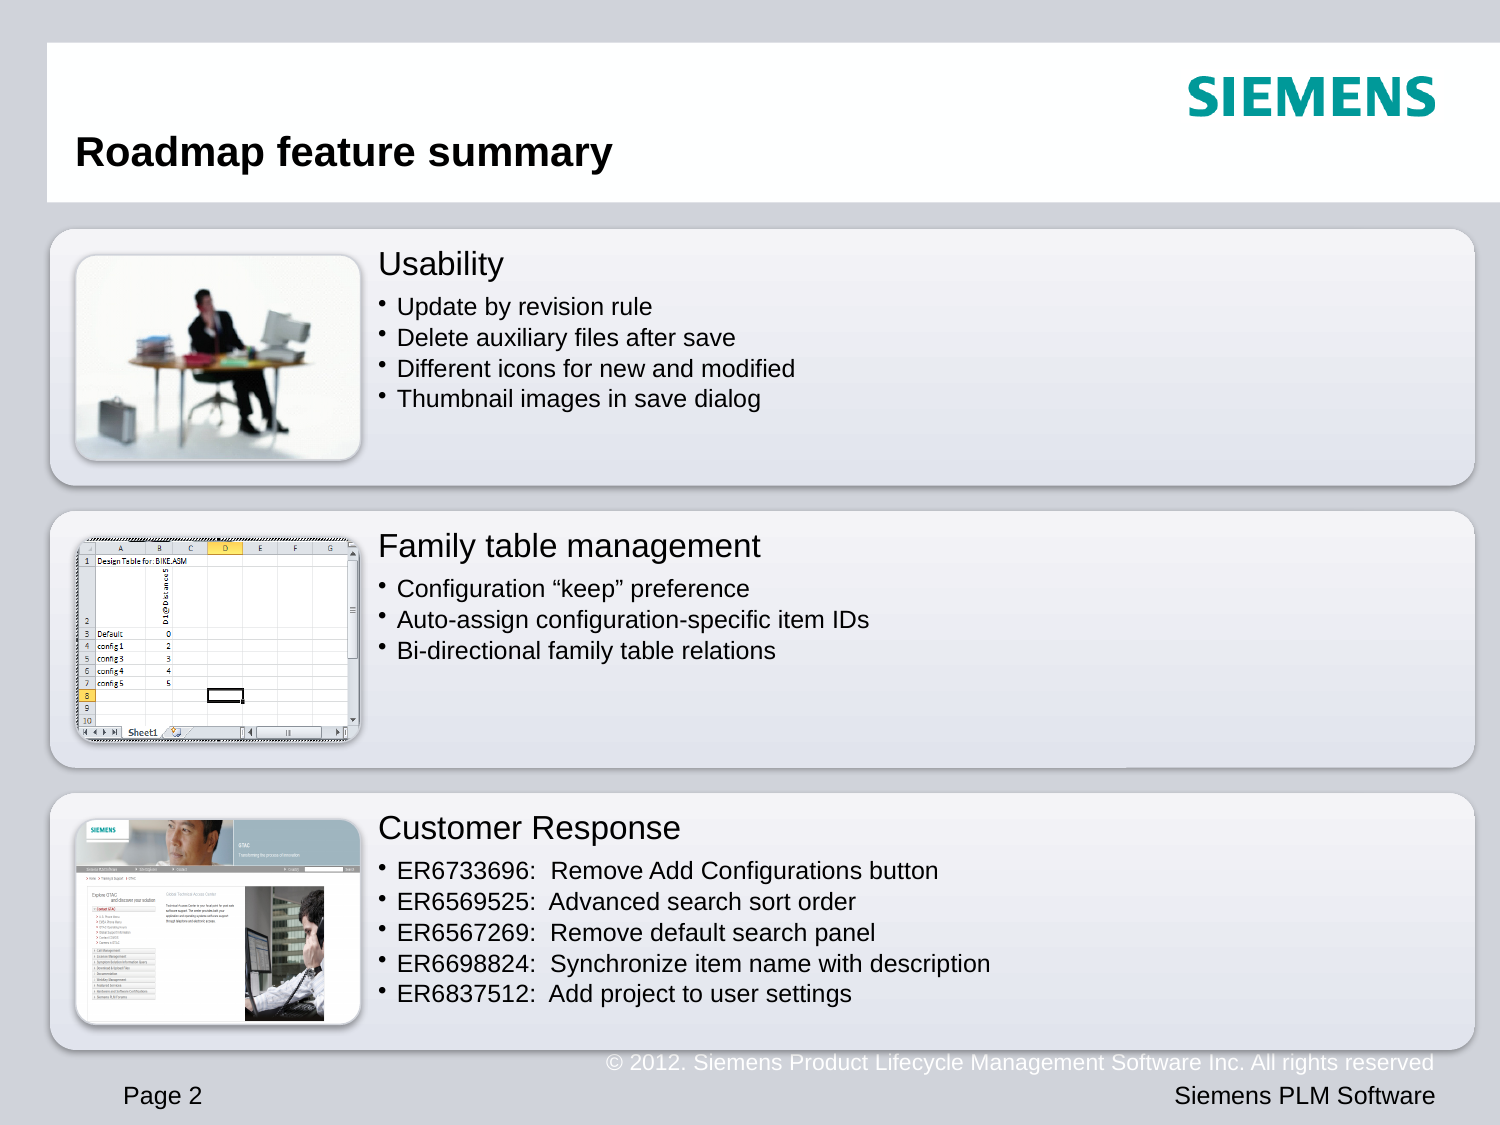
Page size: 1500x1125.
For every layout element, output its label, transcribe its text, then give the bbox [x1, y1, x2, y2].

title Roadmap feature summary [74, 44, 1351, 176]
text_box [49, 228, 1476, 1051]
picture [1351, 69, 1444, 123]
